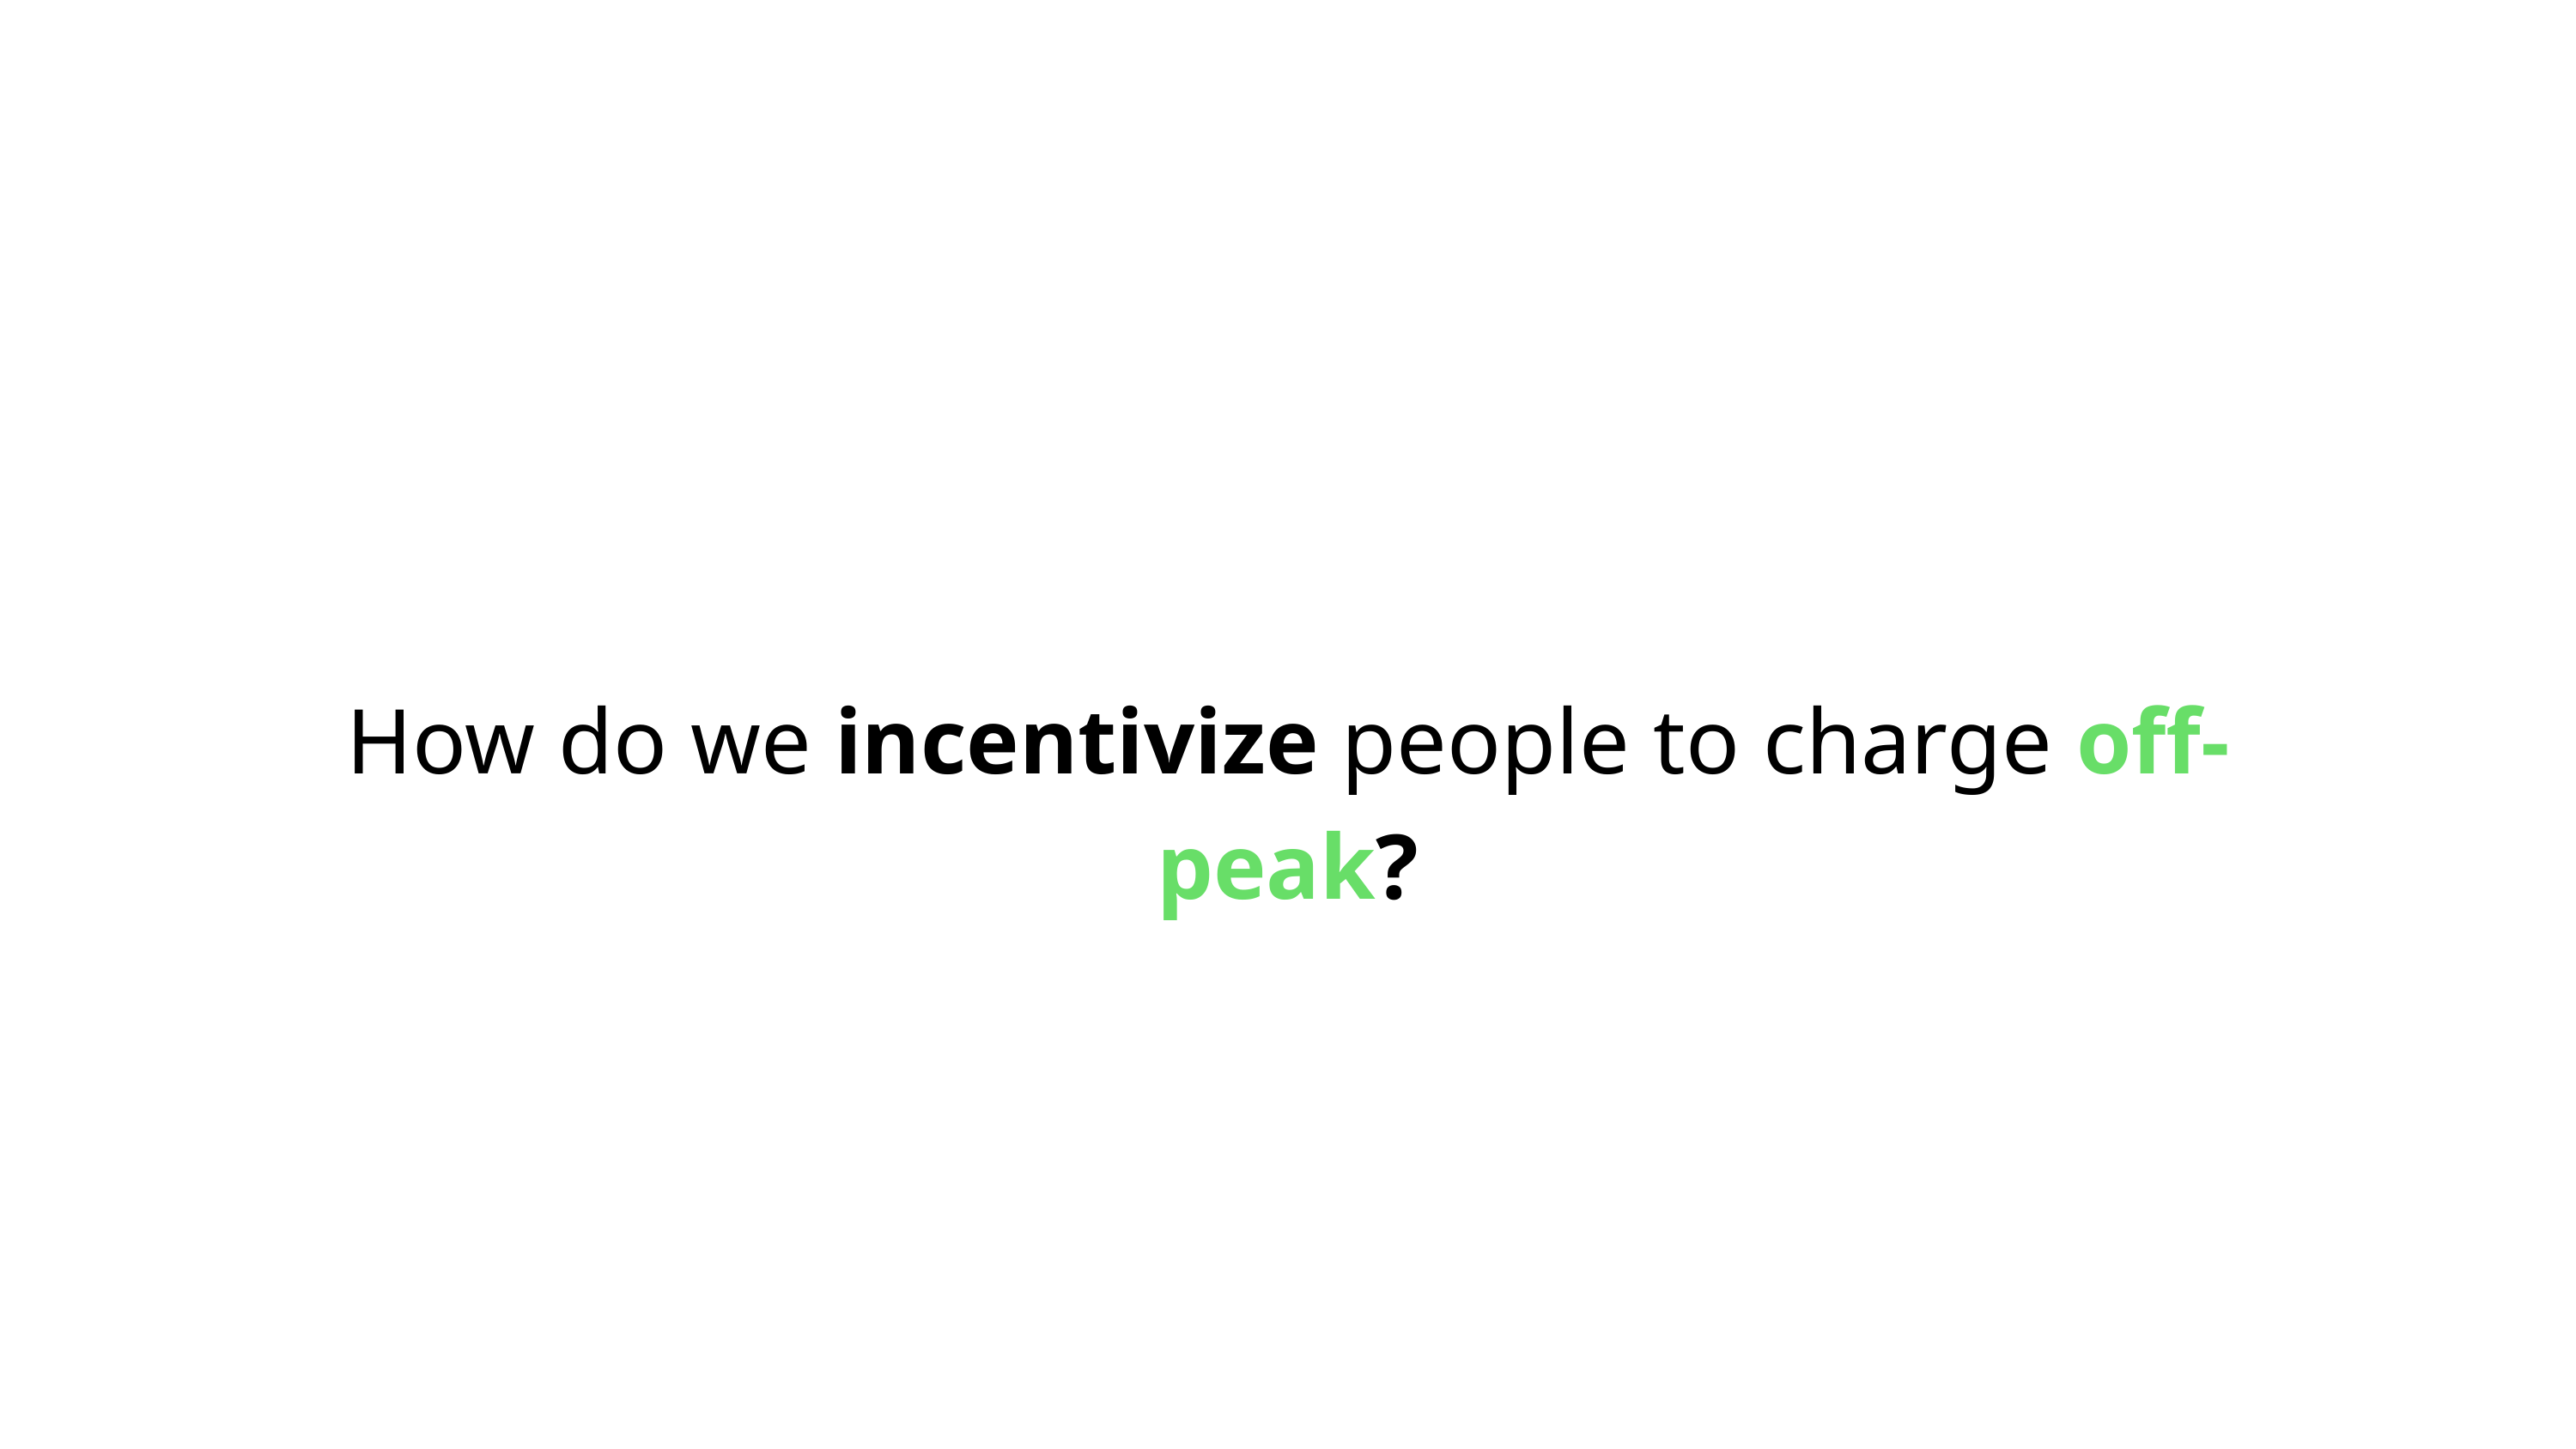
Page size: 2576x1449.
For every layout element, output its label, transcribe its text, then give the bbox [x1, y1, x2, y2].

text_box How do we incentivize people to charge off-peak? [306, 666, 2270, 917]
